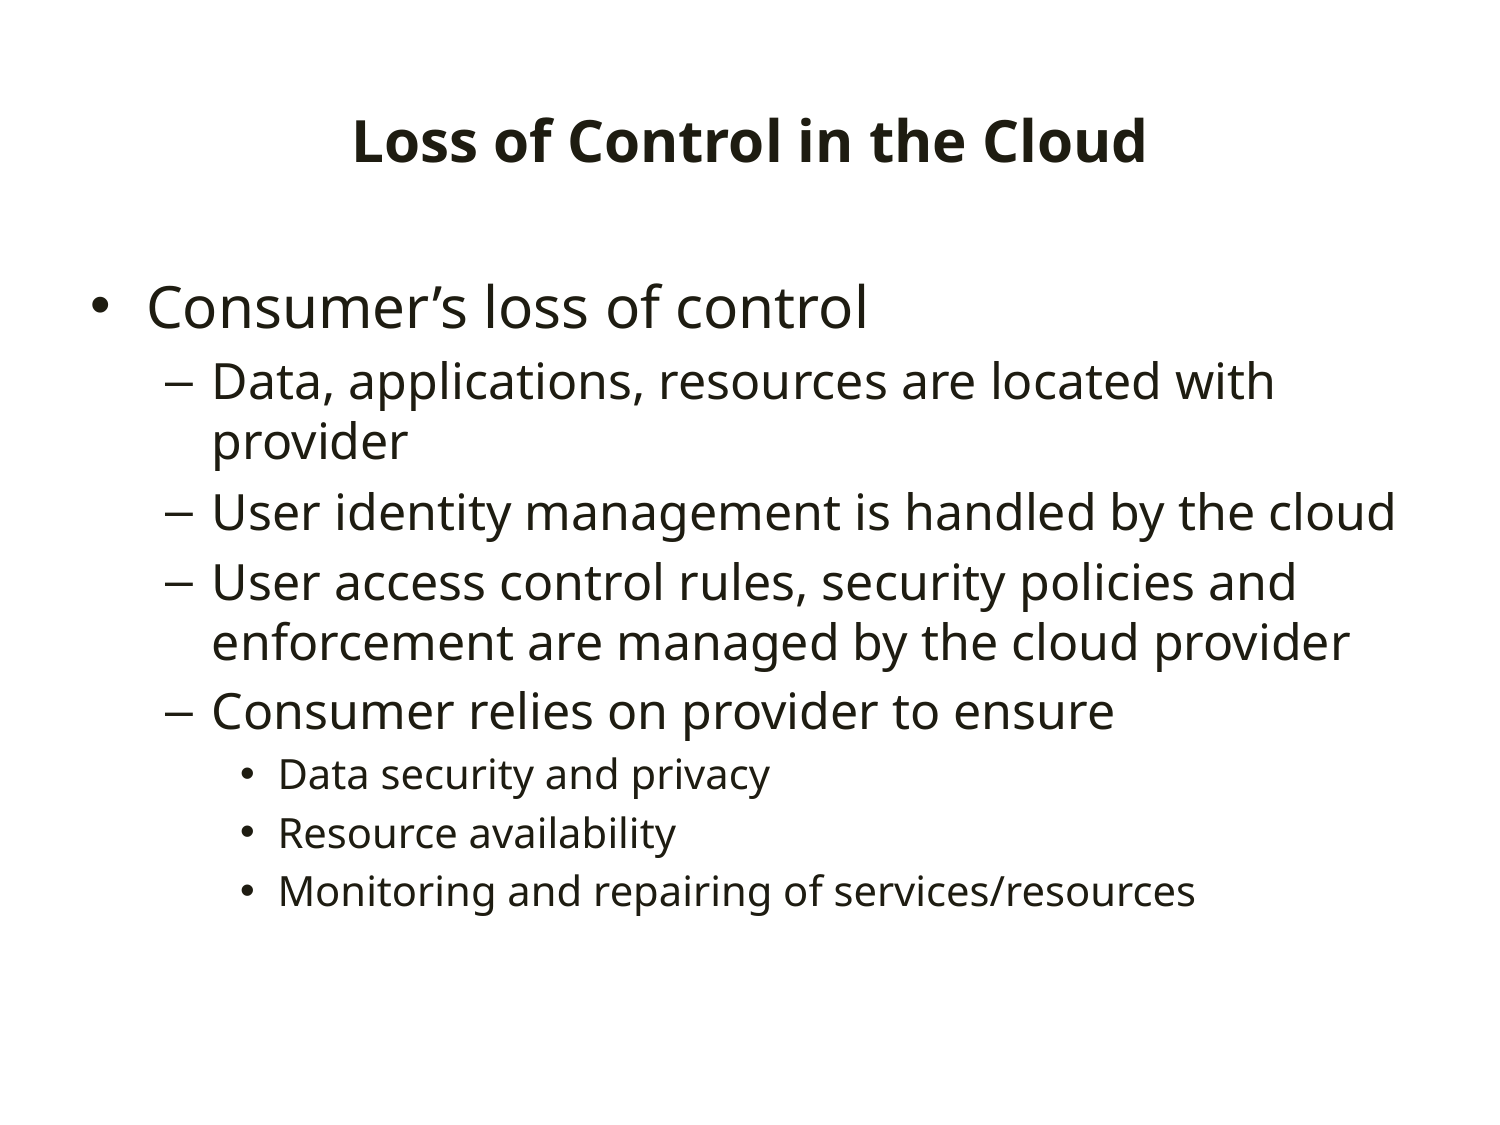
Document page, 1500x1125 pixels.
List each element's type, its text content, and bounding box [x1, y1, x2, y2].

title Loss of Control in the Cloud [74, 44, 1426, 233]
list Consumer’s loss of control Data, applications, resources are located with provider User identity management is handled by the cloud User access control rules, security policies and enforcement are managed by the cloud provider Consumer relies on provider to ensure Data security and privacy Resource availability Monitoring and repairing of services/resources [74, 262, 1426, 1006]
